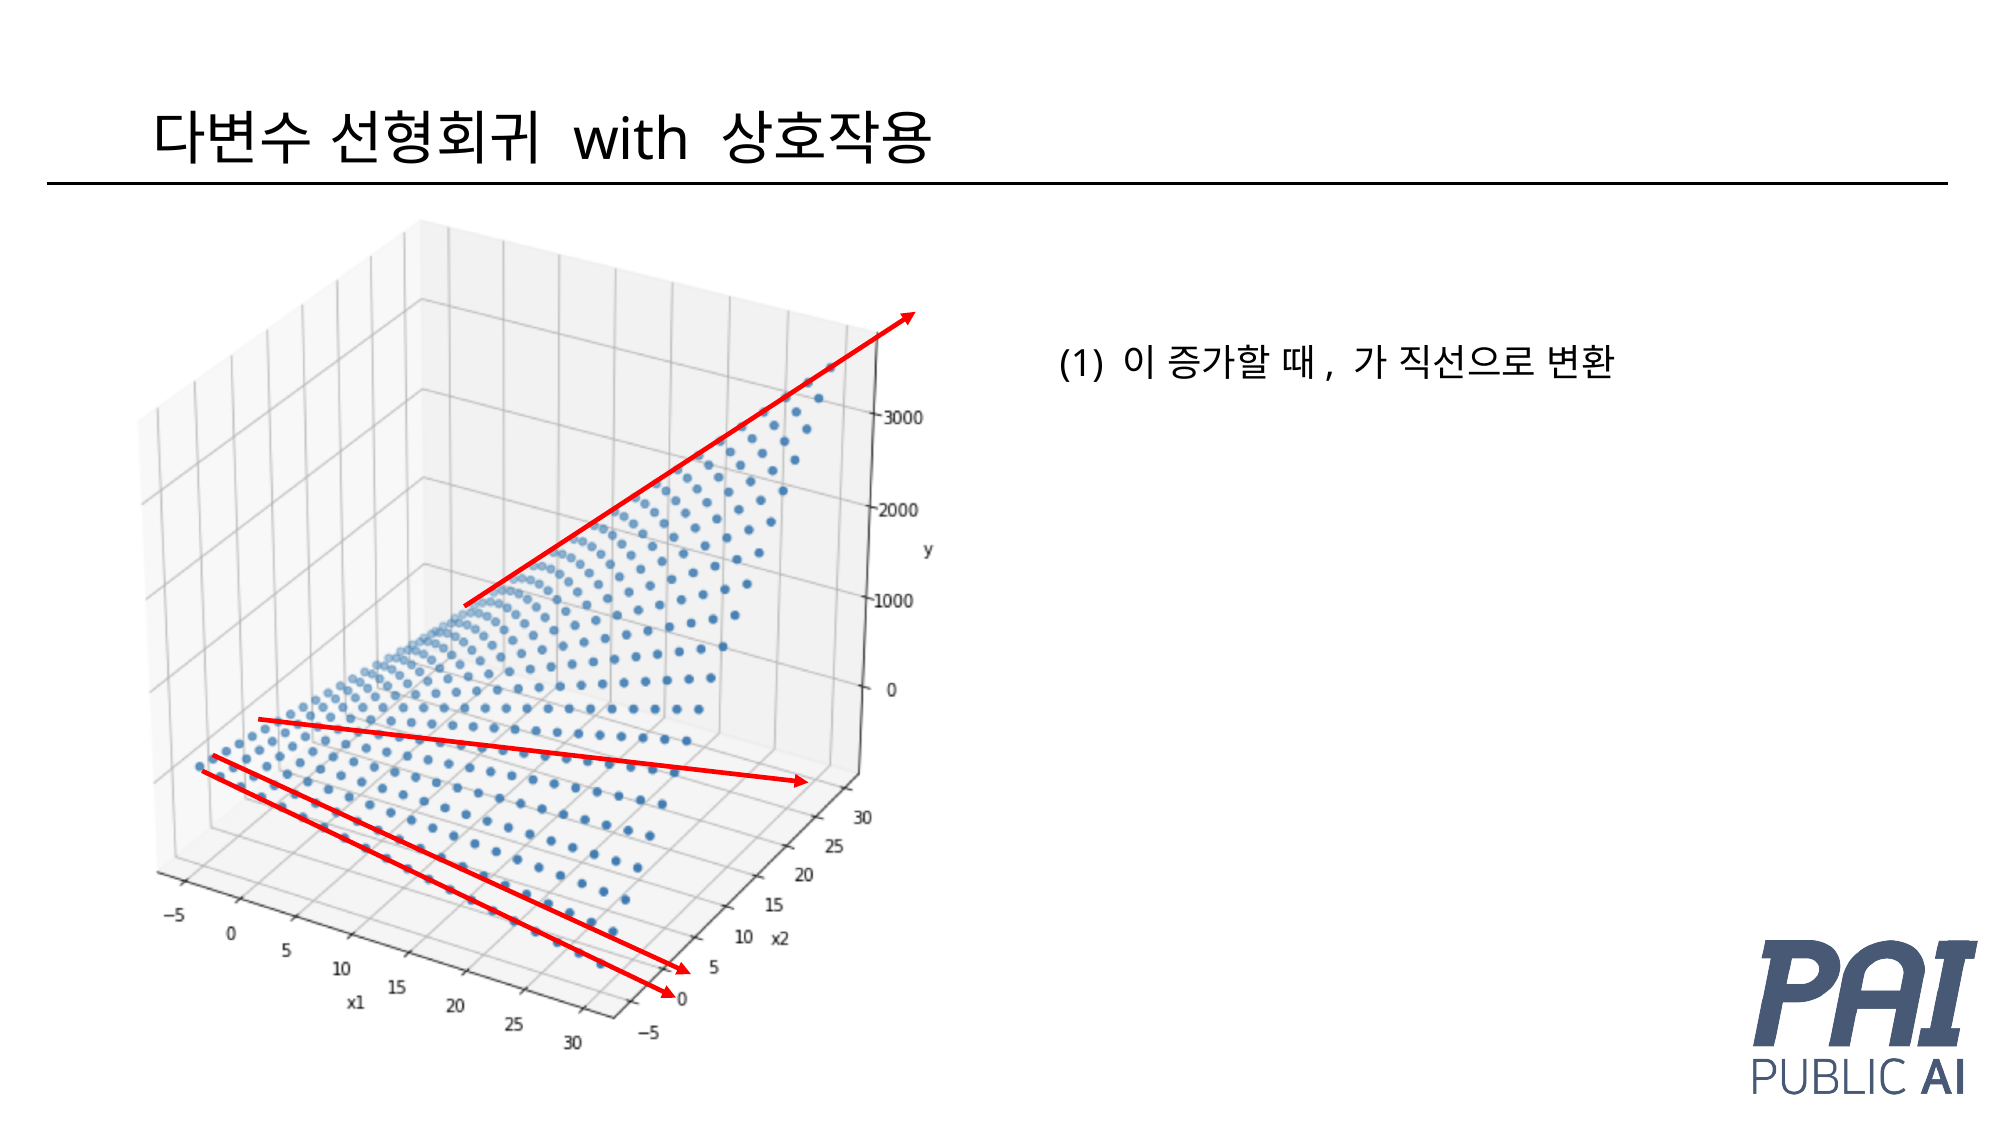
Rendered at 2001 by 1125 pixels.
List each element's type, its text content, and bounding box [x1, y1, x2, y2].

picture [90, 219, 951, 1066]
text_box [258, 719, 809, 783]
picture [1749, 940, 1978, 1105]
title 다변수 선형회귀 with 상호작용 [137, 59, 1863, 180]
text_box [464, 311, 916, 607]
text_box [202, 770, 677, 998]
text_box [212, 754, 691, 974]
